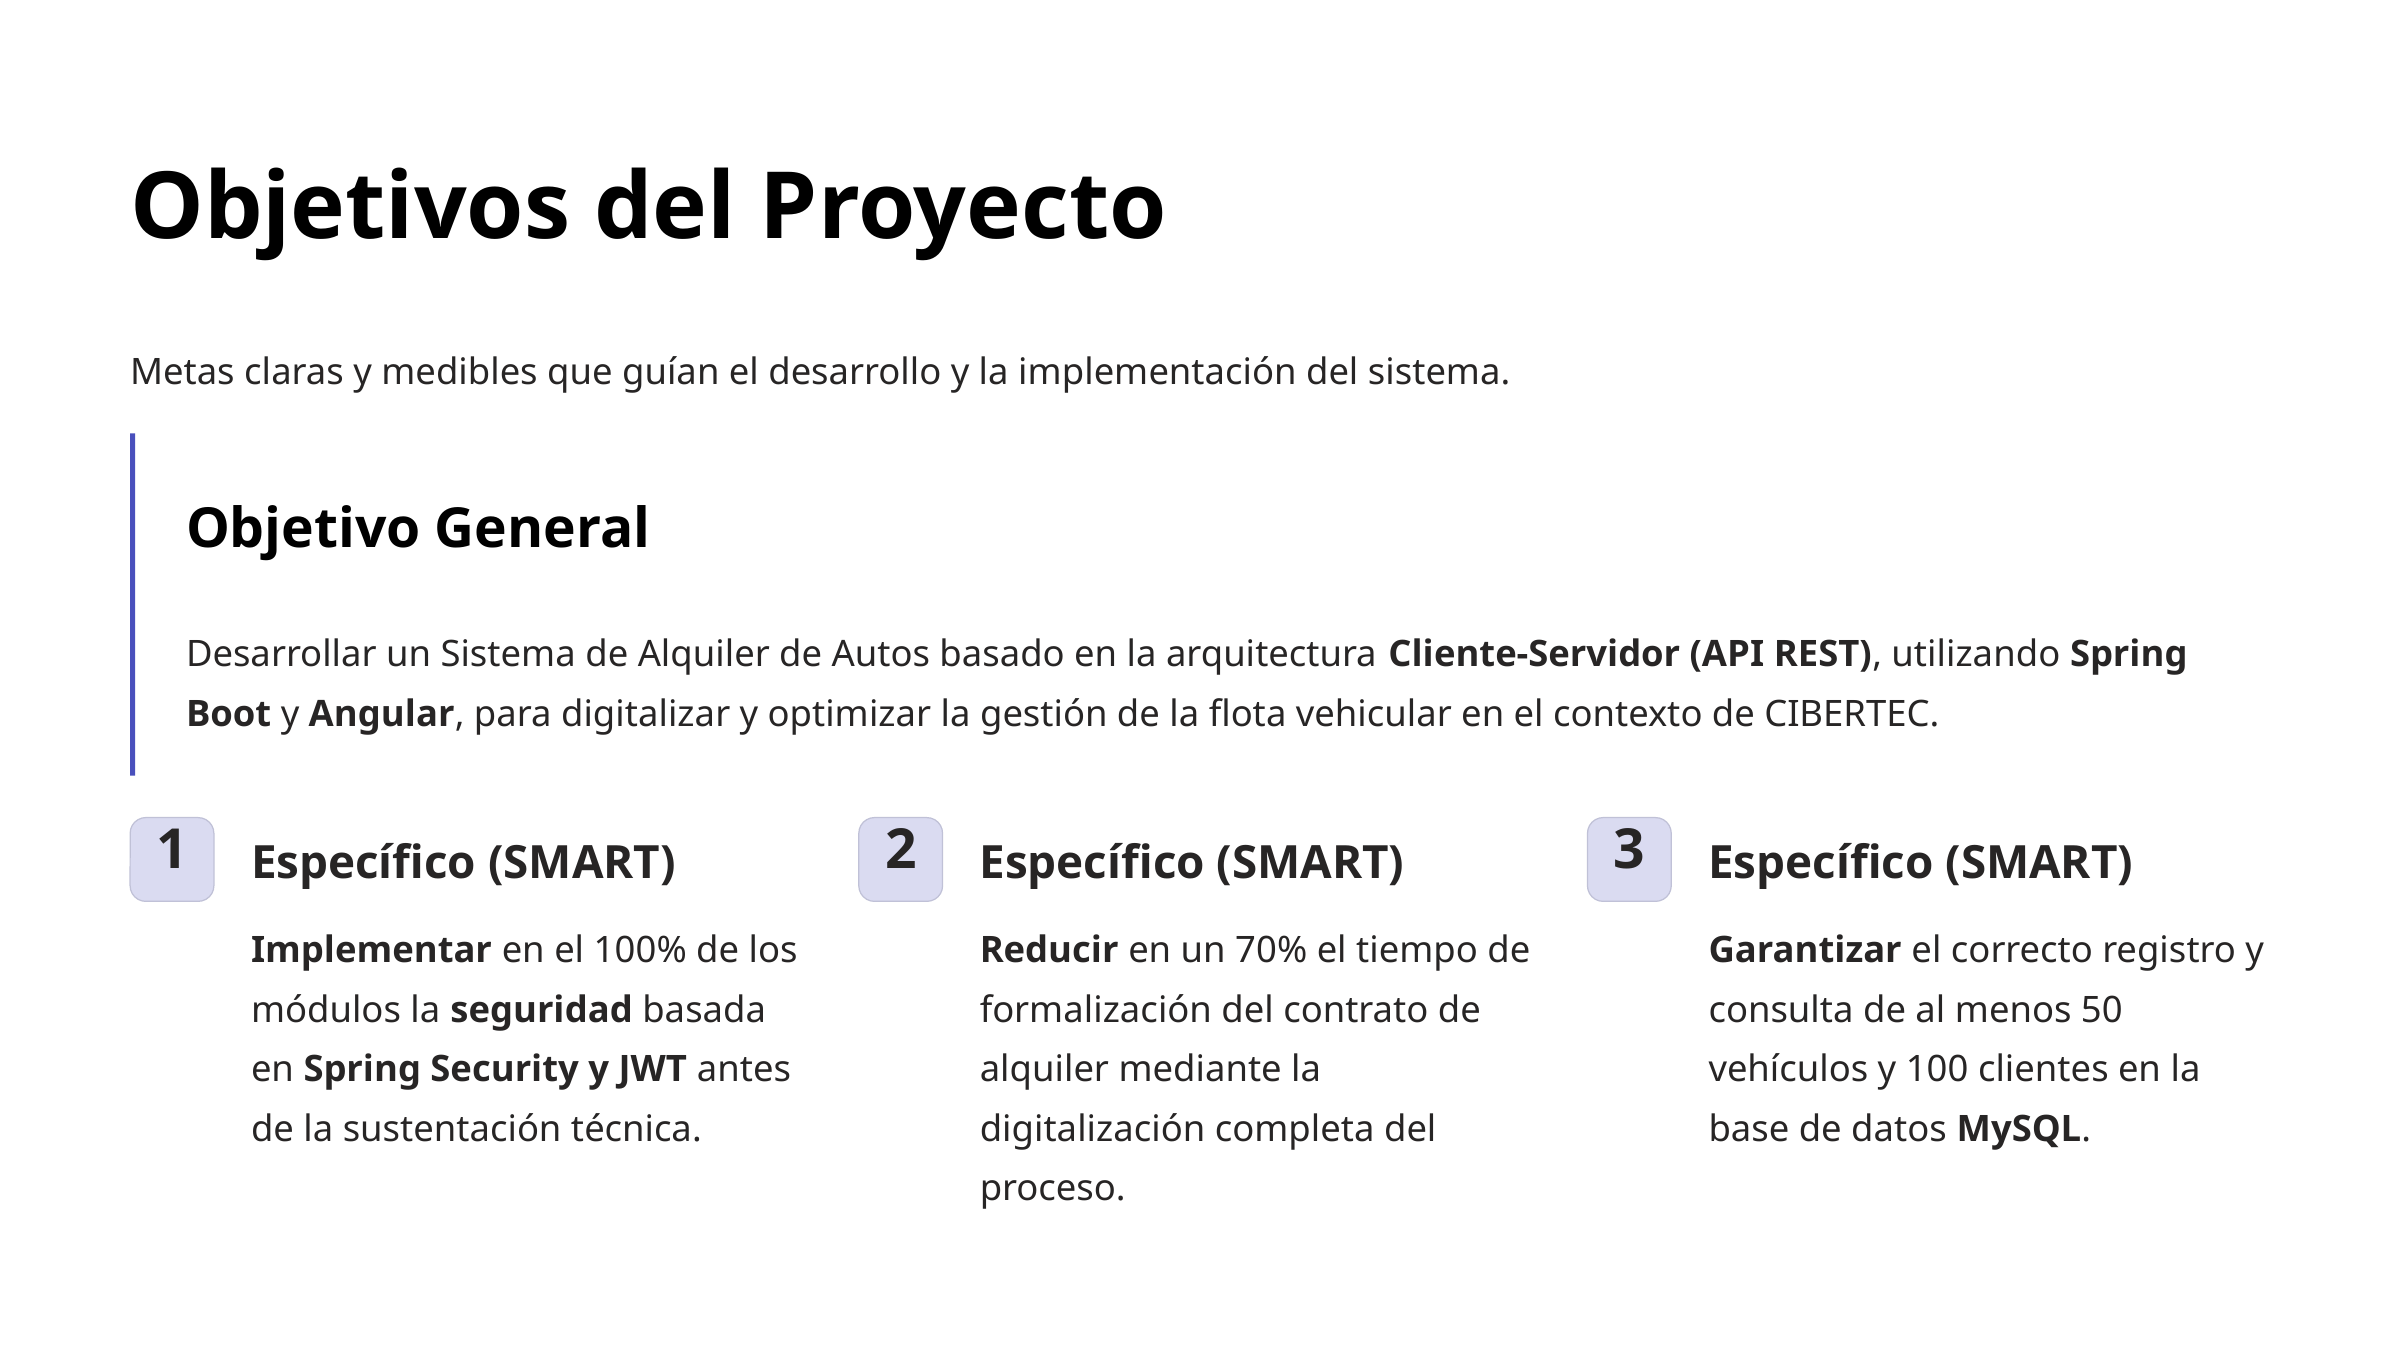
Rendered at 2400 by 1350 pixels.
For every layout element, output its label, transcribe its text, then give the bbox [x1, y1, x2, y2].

text_box Específico (SMART) [979, 830, 1445, 889]
text_box [858, 817, 943, 902]
text_box Reducir en un 70% el tiempo de formalización del contrato de alquiler mediante la digitalización completa del proceso. [979, 910, 1541, 1209]
text_box Específico (SMART) [1708, 830, 2174, 889]
text_box 1 [144, 824, 200, 895]
text_box Objetivo General [186, 489, 745, 560]
text_box 2 [872, 824, 929, 895]
text_box Garantizar el correcto registro y consulta de al menos 50 vehículos y 100 clientes en la base de datos MySQL. [1708, 910, 2270, 1149]
text_box Objetivos del Proyecto [130, 141, 1153, 258]
text_box 3 [1601, 824, 1658, 895]
text_box Metas claras y medibles que guían el desarrollo y la implementación del sistema. [130, 332, 2270, 392]
text_box Desarrollar un Sistema de Alquiler de Autos basado en la arquitectura Cliente-Servidor (API REST), utilizando Spring Boot y Angular, para digitalizar y optimizar la gestión de la flota vehicular en el contexto de CIBERTEC. [186, 614, 2270, 734]
text_box [1587, 817, 1672, 902]
text_box Implementar en el 100% de los módulos la seguridad basada en Spring Security y JWT antes de la sustentación técnica. [251, 910, 813, 1209]
text_box [130, 817, 214, 902]
text_box [130, 433, 136, 776]
text_box Específico (SMART) [251, 830, 717, 889]
